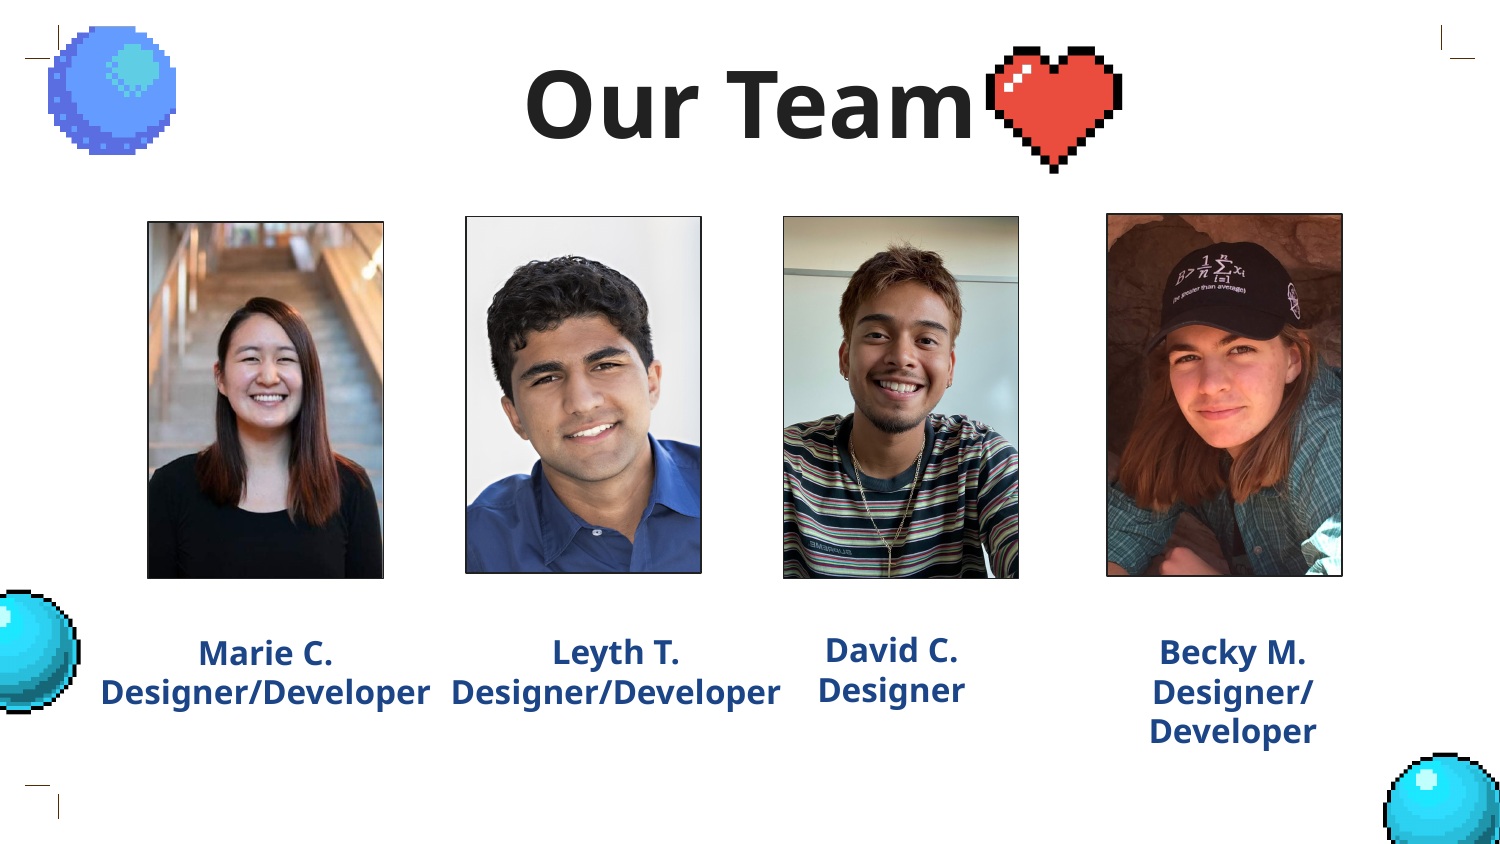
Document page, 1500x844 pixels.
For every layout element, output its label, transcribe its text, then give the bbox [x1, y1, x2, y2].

text_box Marie C. Designer/Developer [102, 616, 544, 680]
picture [466, 216, 701, 573]
title Our Team [337, 26, 1163, 174]
text_box Becky M. Designer/Developer [1061, 615, 1405, 679]
picture [148, 222, 383, 578]
picture [783, 217, 1019, 578]
picture [12, 0, 200, 184]
picture [1107, 214, 1342, 576]
picture [1366, 740, 1500, 844]
picture [0, 577, 98, 739]
text_box Leyth T. Designer/Developer [421, 615, 811, 679]
picture [982, 38, 1125, 181]
text_box David C. Designer [774, 614, 1009, 678]
